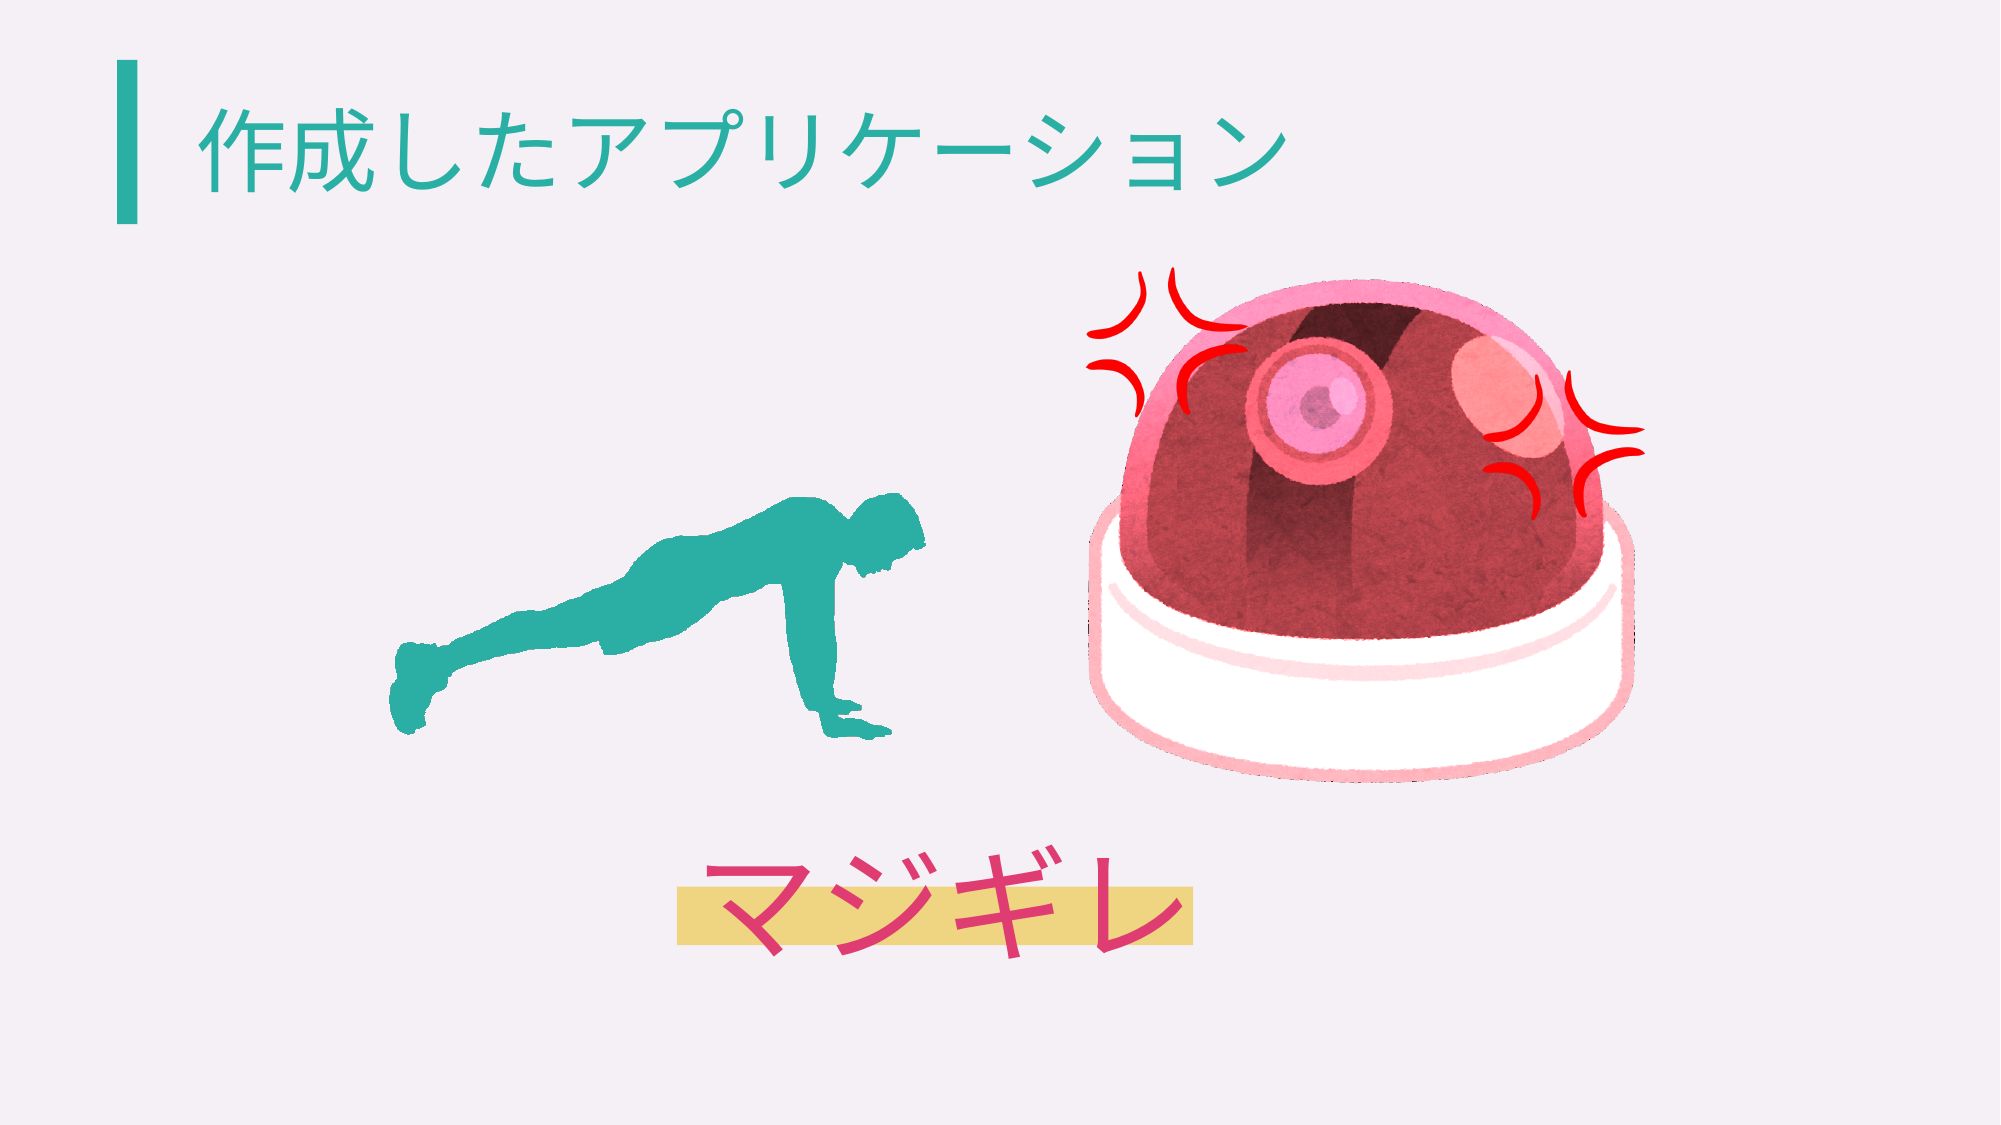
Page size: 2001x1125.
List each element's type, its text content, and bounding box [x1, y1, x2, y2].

picture [360, 459, 964, 756]
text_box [676, 818, 1213, 986]
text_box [968, 237, 1757, 819]
title 作成したアプリケーション [137, 59, 1863, 238]
